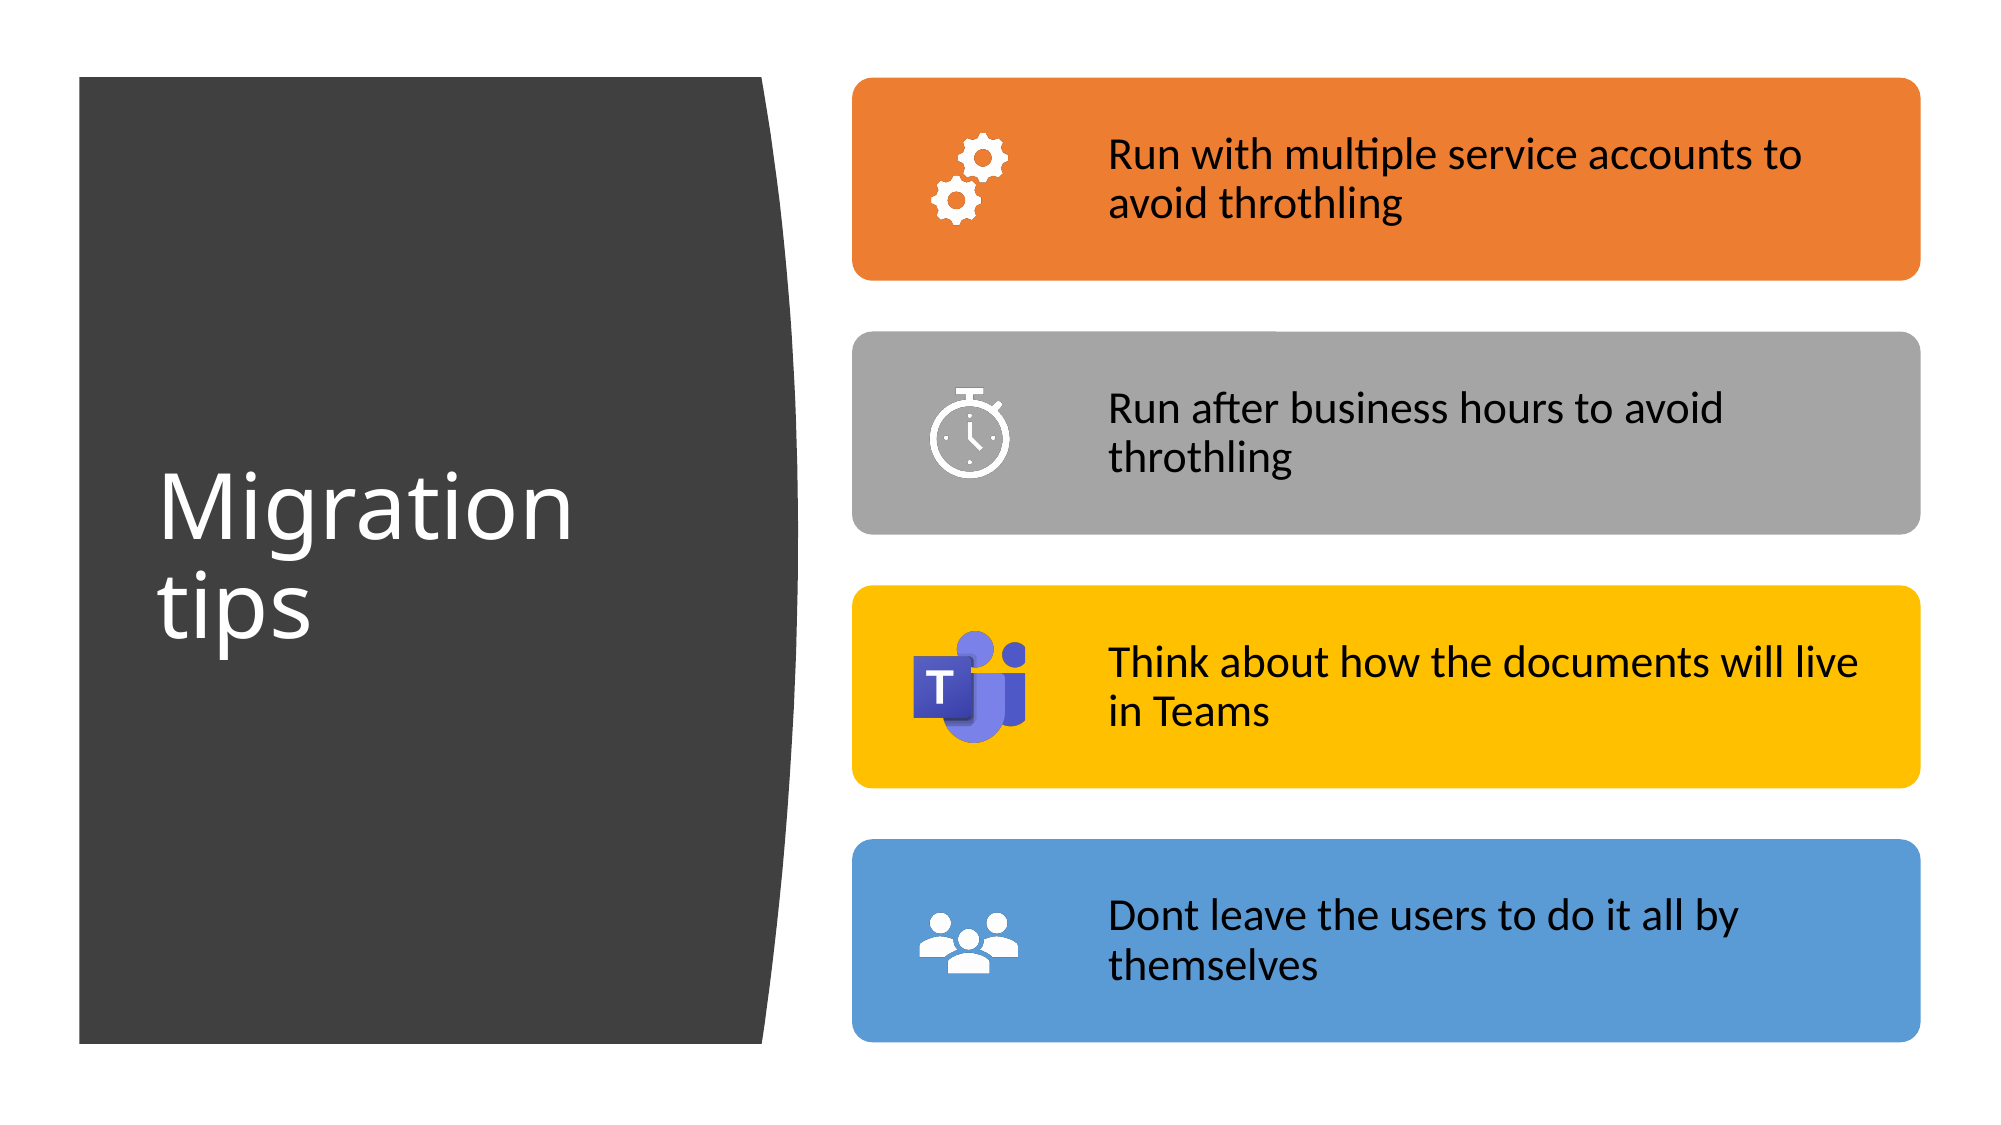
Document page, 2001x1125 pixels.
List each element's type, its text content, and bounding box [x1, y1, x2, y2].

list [852, 77, 1921, 1043]
text_box [78, 76, 800, 1045]
title Migration tips [141, 166, 702, 953]
